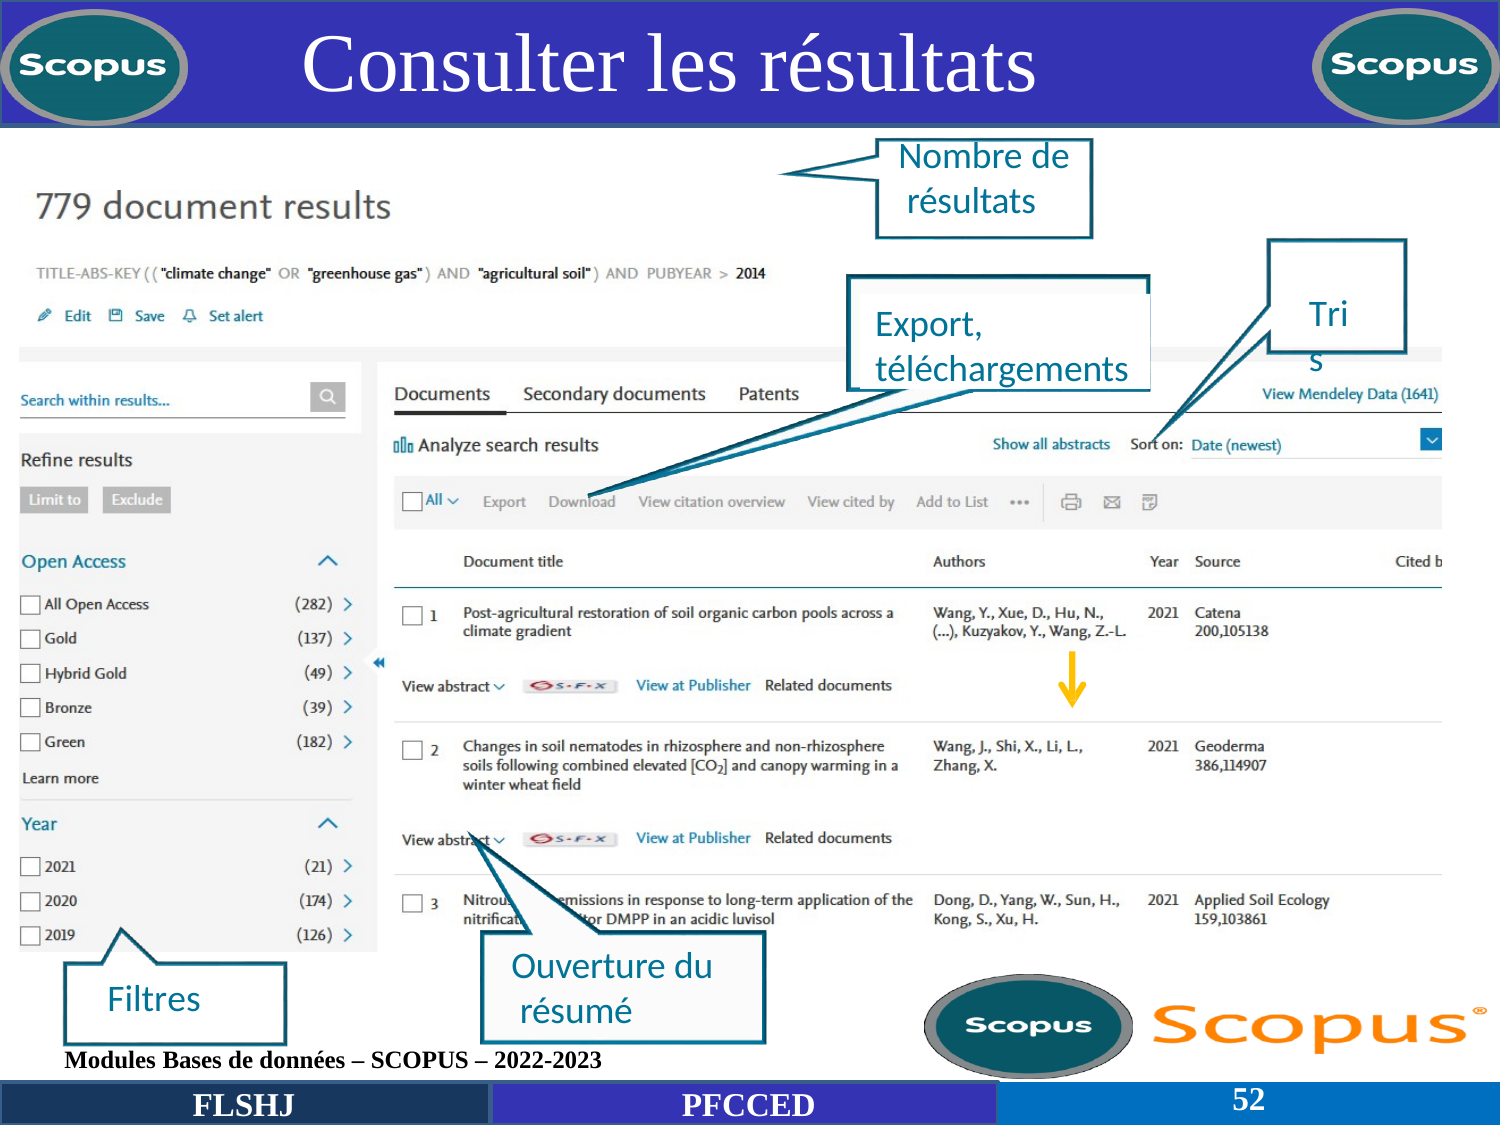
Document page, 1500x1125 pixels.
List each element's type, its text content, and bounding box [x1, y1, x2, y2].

picture [924, 974, 1488, 1079]
picture [1312, 7, 1500, 125]
picture [61, 925, 288, 1048]
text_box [18, 189, 1443, 952]
picture [484, 850, 761, 1040]
slide_number FLSHJ [190, 1084, 300, 1125]
title Consulter les résultats [299, 23, 1250, 188]
picture [0, 9, 188, 127]
slide_number 52 [1226, 1088, 1273, 1125]
footer PFCCED [679, 1084, 850, 1125]
picture [465, 828, 767, 1045]
picture [774, 136, 1094, 241]
picture [572, 237, 1408, 502]
text_box Modules Bases de données – SCOPUS – 2022-2023 [62, 1047, 647, 1074]
text_box Nombre de résultats [896, 129, 1073, 135]
